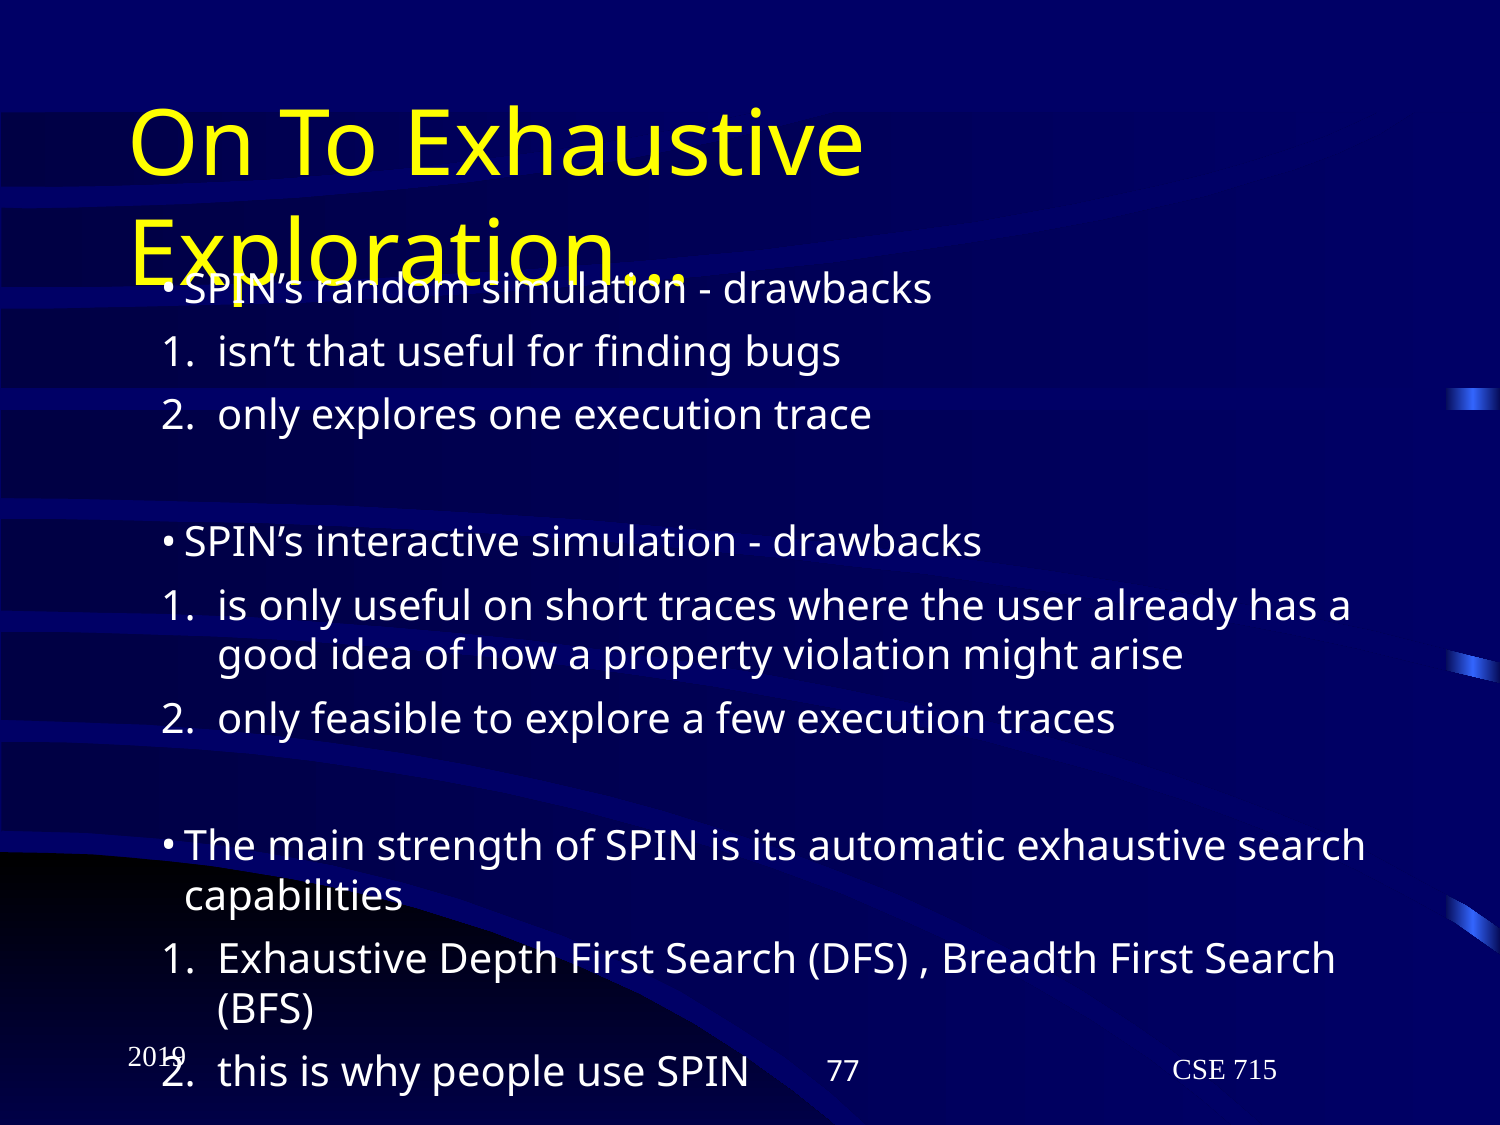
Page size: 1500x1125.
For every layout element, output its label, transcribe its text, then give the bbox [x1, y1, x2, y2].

slide_number 2019 [112, 1012, 425, 1088]
list SPIN’s random simulation - drawbacks isn’t that useful for finding bugs only explores one execution trace SPIN’s interactive simulation - drawbacks is only useful on short traces where the user already has a good idea of how a property violation might arise only feasible to explore a few execution traces The main strength of SPIN is its automatic exhaustive search capabilities Exhaustive Depth First Search (DFS) , Breadth First Search (BFS) this is why people use SPIN [112, 246, 1388, 1125]
title On To Exhaustive Exploration… [112, 99, 1440, 288]
slide_number ‹#› [562, 1025, 875, 1100]
footer CSE 715 [987, 1025, 1463, 1100]
